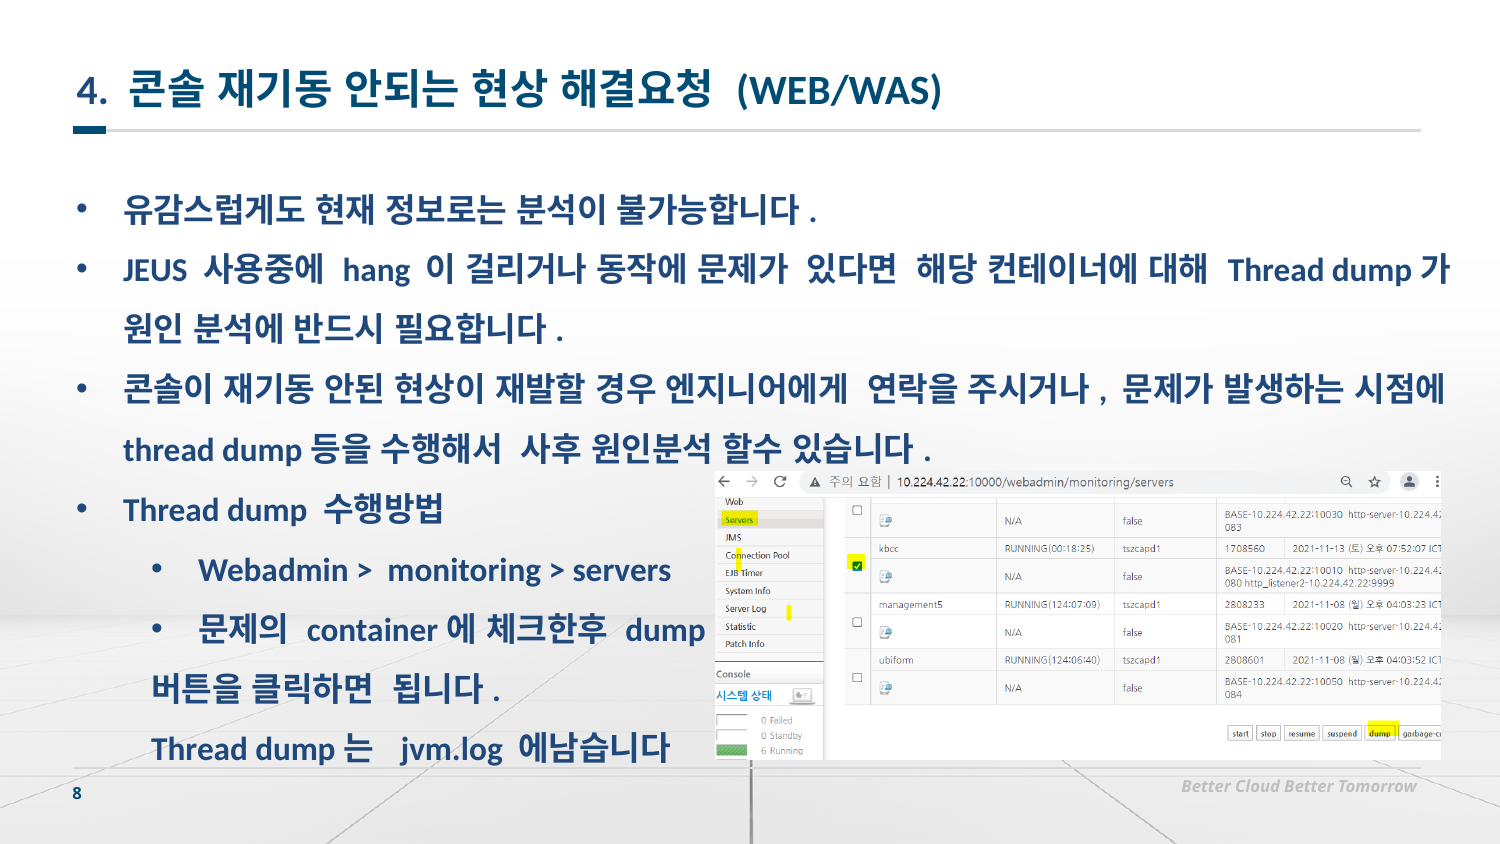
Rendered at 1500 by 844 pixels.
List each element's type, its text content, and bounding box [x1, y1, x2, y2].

picture [0, 0, 1500, 844]
text_box 유감스럽게도 현재 정보로는 분석이 불가능합니다. JEUS 사용중에 hang 이 걸리거나 동작에 문제가 있다면 해당 컨테이너에 대해 Thread dump가 원인 분석에 반드시 필요합니다. 콘솔이 재기동 안된 현상이 재발할 경우 엔지니어에게 연락을 주시거나, 문제가 발생하는 시점에 thread dump등을 수행해서 사후 원인분석 할수 있습니다. Thread dump 수행방법 Webadmin > monitoring > servers 문제의 container에 체크한후 dump 버튼을 클릭하면 됩니다. Thread dump는 jvm.log 에남습니다 [61, 161, 1482, 775]
title 4. 콘솔 재기동 안되는 현상 해결요청 (WEB/WAS) [61, 28, 1428, 147]
